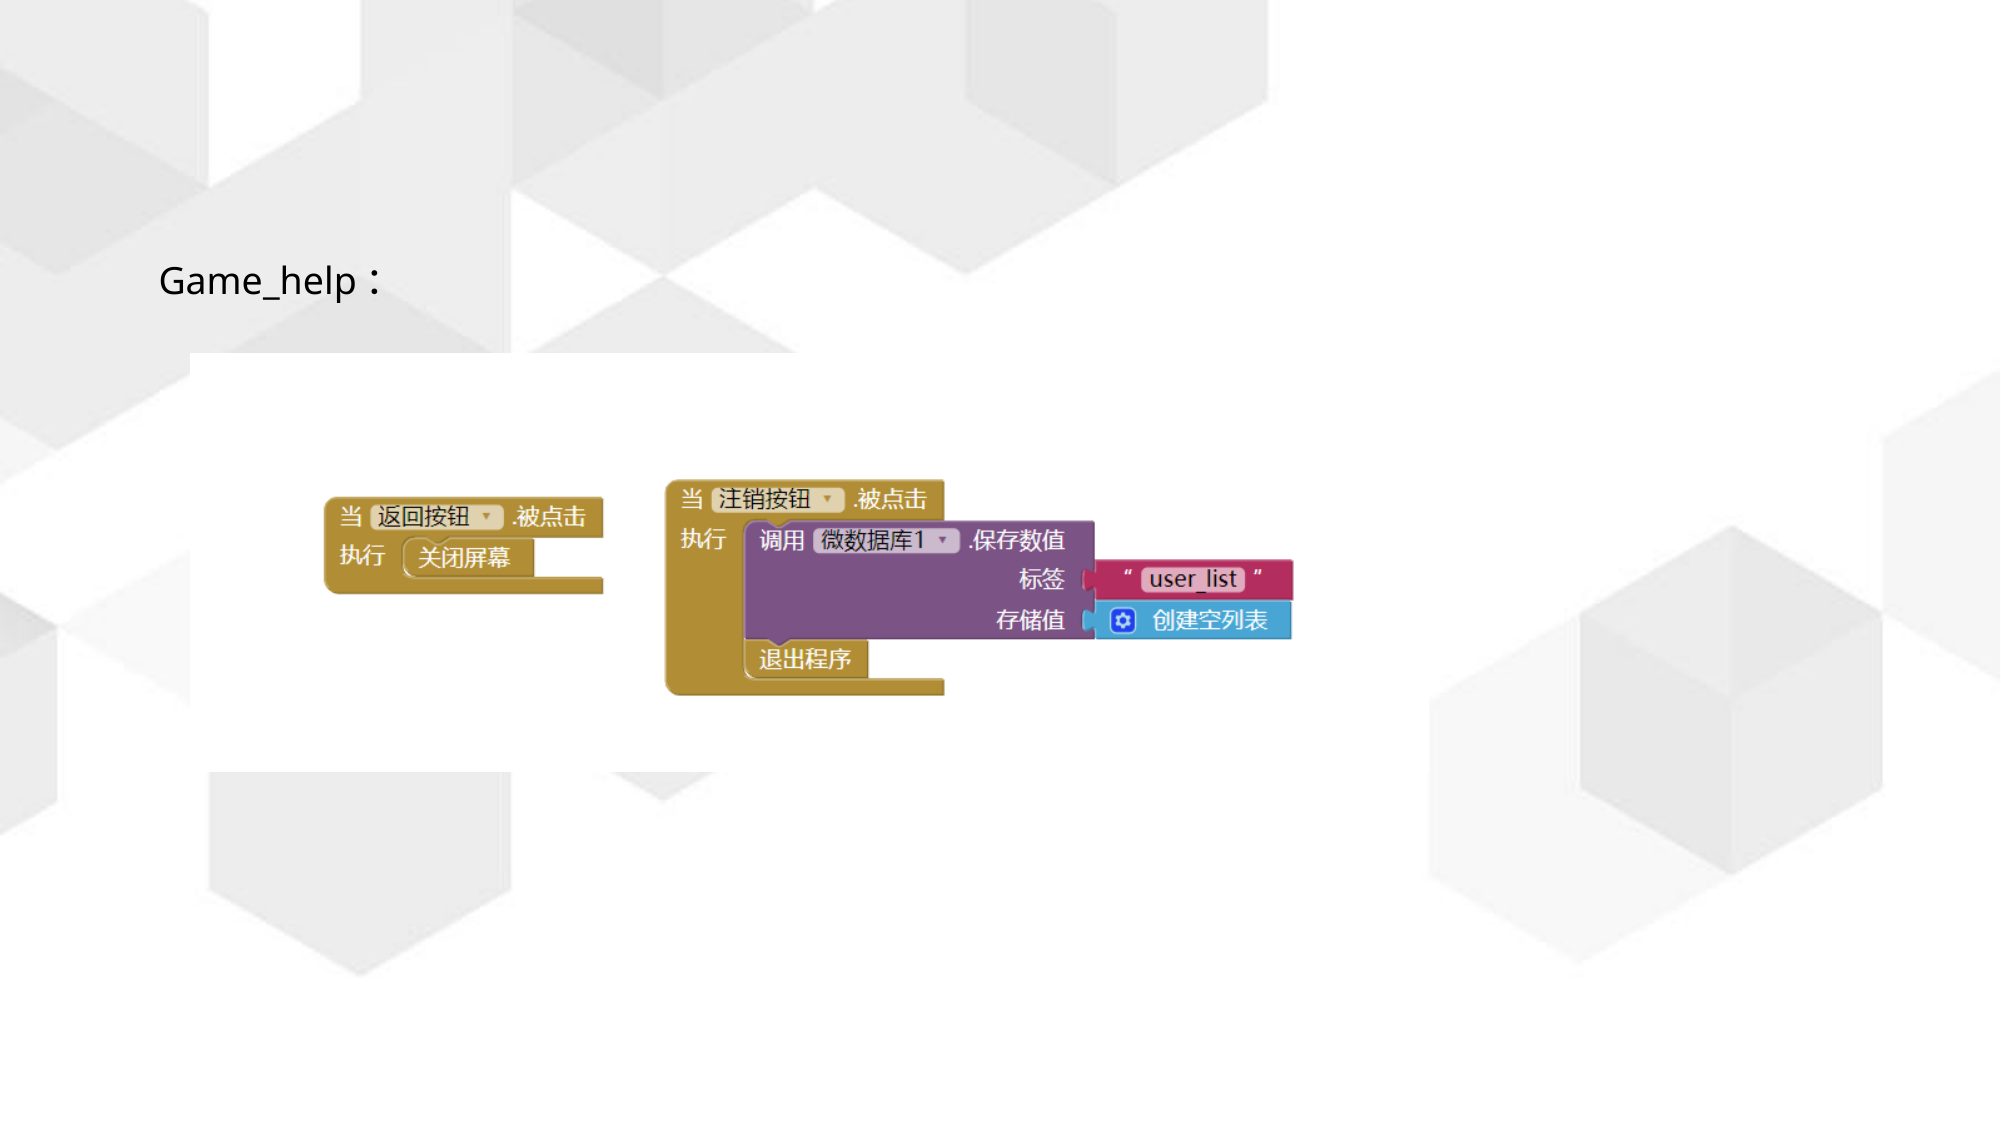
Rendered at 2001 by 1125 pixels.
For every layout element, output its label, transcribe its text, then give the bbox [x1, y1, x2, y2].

picture [0, 0, 2001, 1125]
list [190, 353, 1429, 772]
text_box Game_help： [143, 249, 431, 310]
